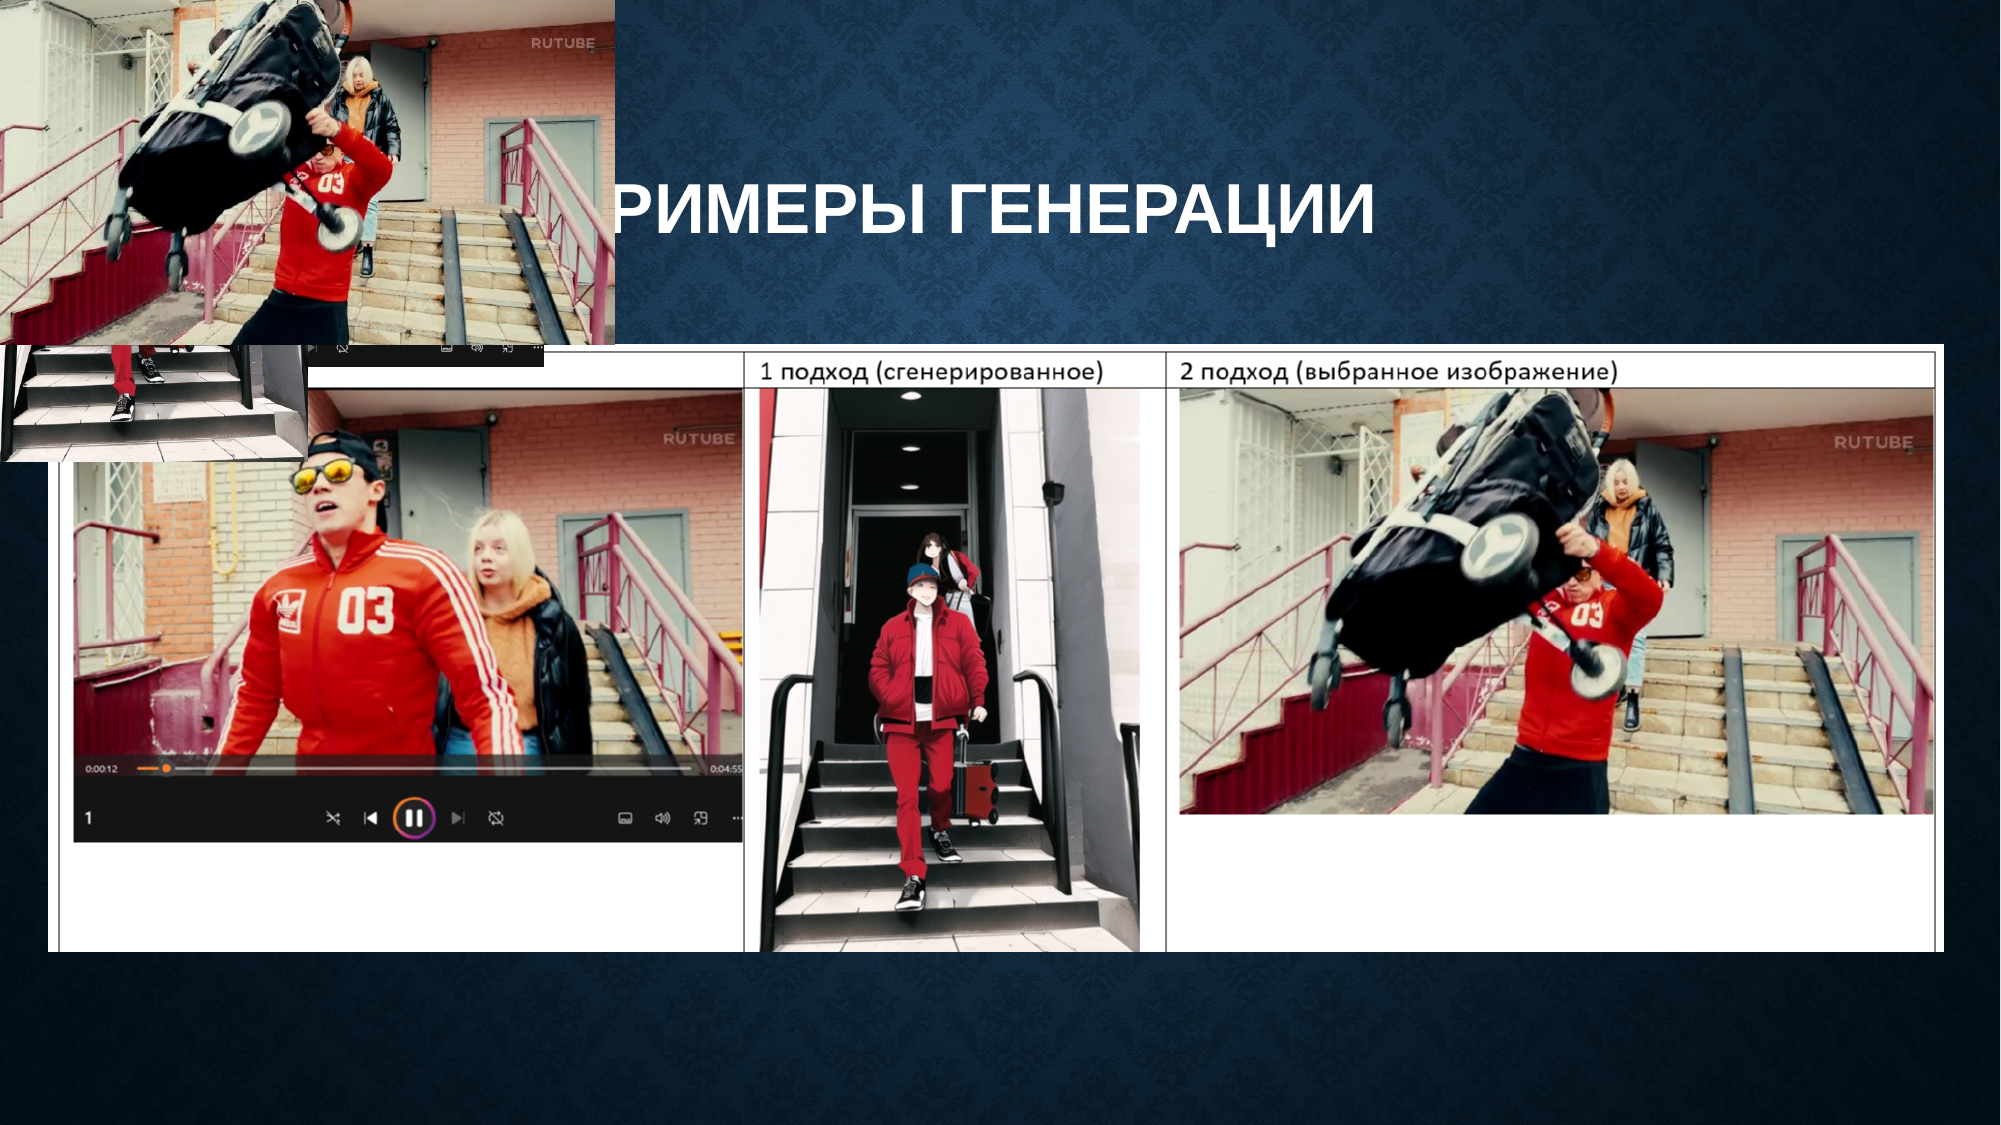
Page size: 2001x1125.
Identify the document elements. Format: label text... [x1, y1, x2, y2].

picture [0, 0, 1945, 952]
title Примеры генерации [615, 101, 1817, 320]
